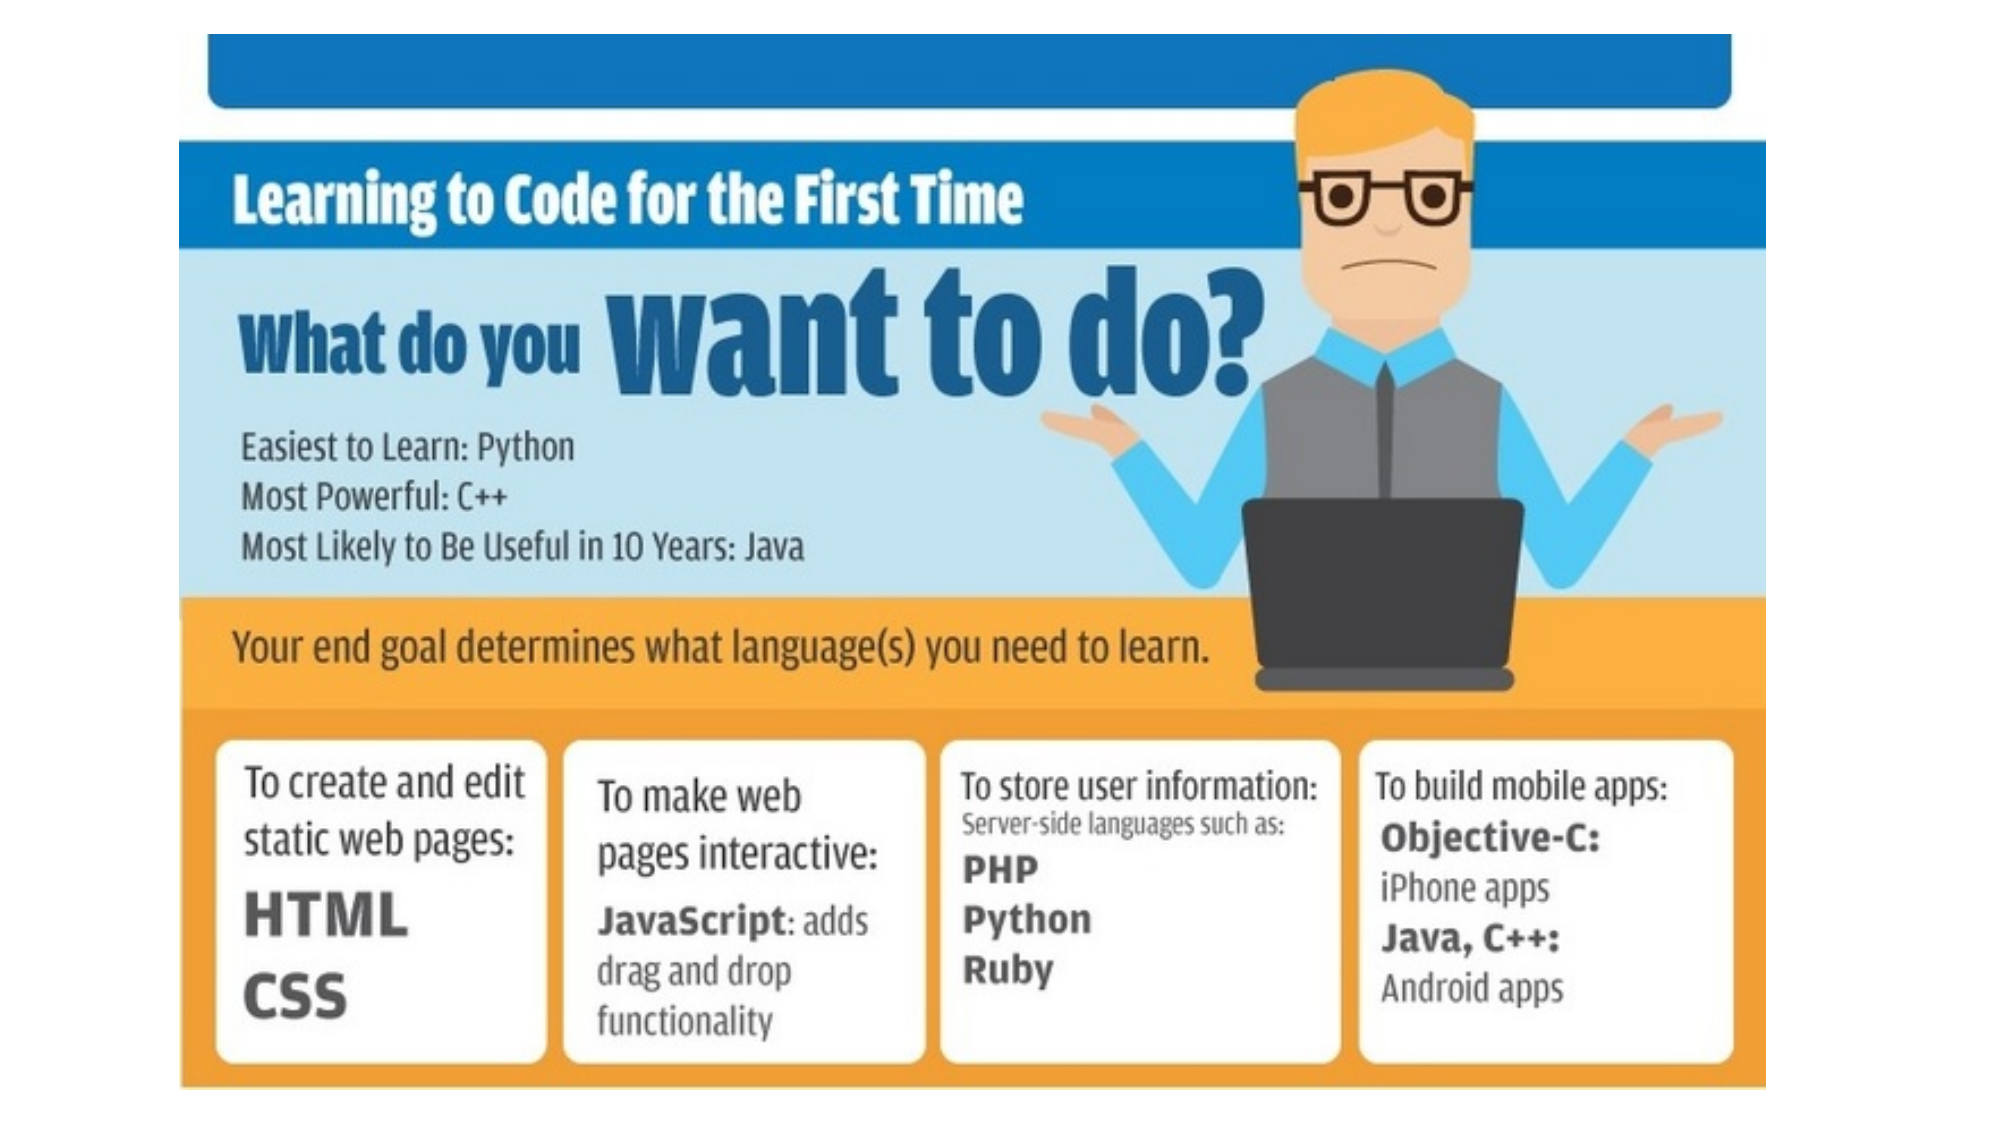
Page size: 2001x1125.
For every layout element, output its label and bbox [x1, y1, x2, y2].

list [179, 34, 1766, 1091]
